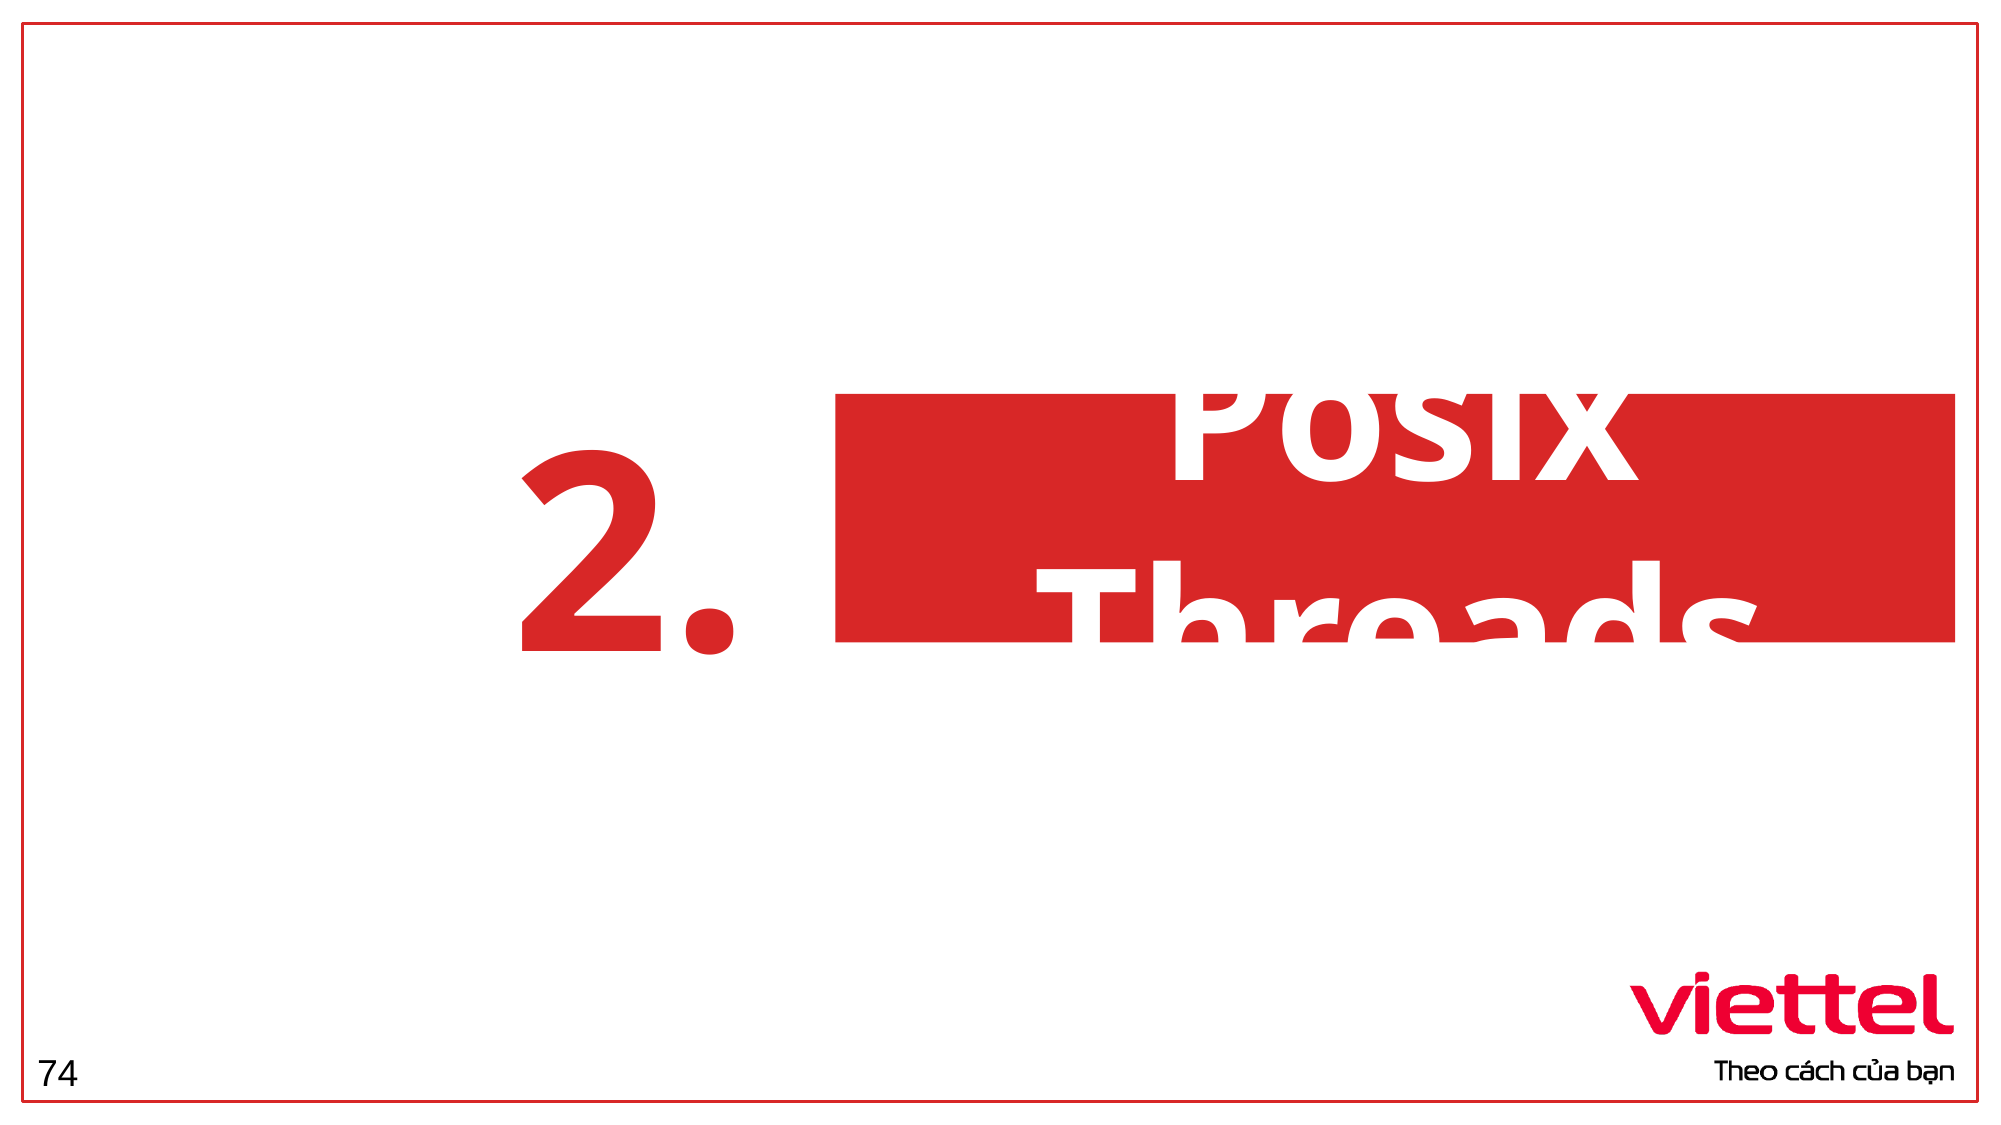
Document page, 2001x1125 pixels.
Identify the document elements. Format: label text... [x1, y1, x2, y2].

text_box Posix Threads [902, 437, 1897, 597]
title 2. [448, 437, 813, 643]
picture [1627, 971, 1956, 1085]
